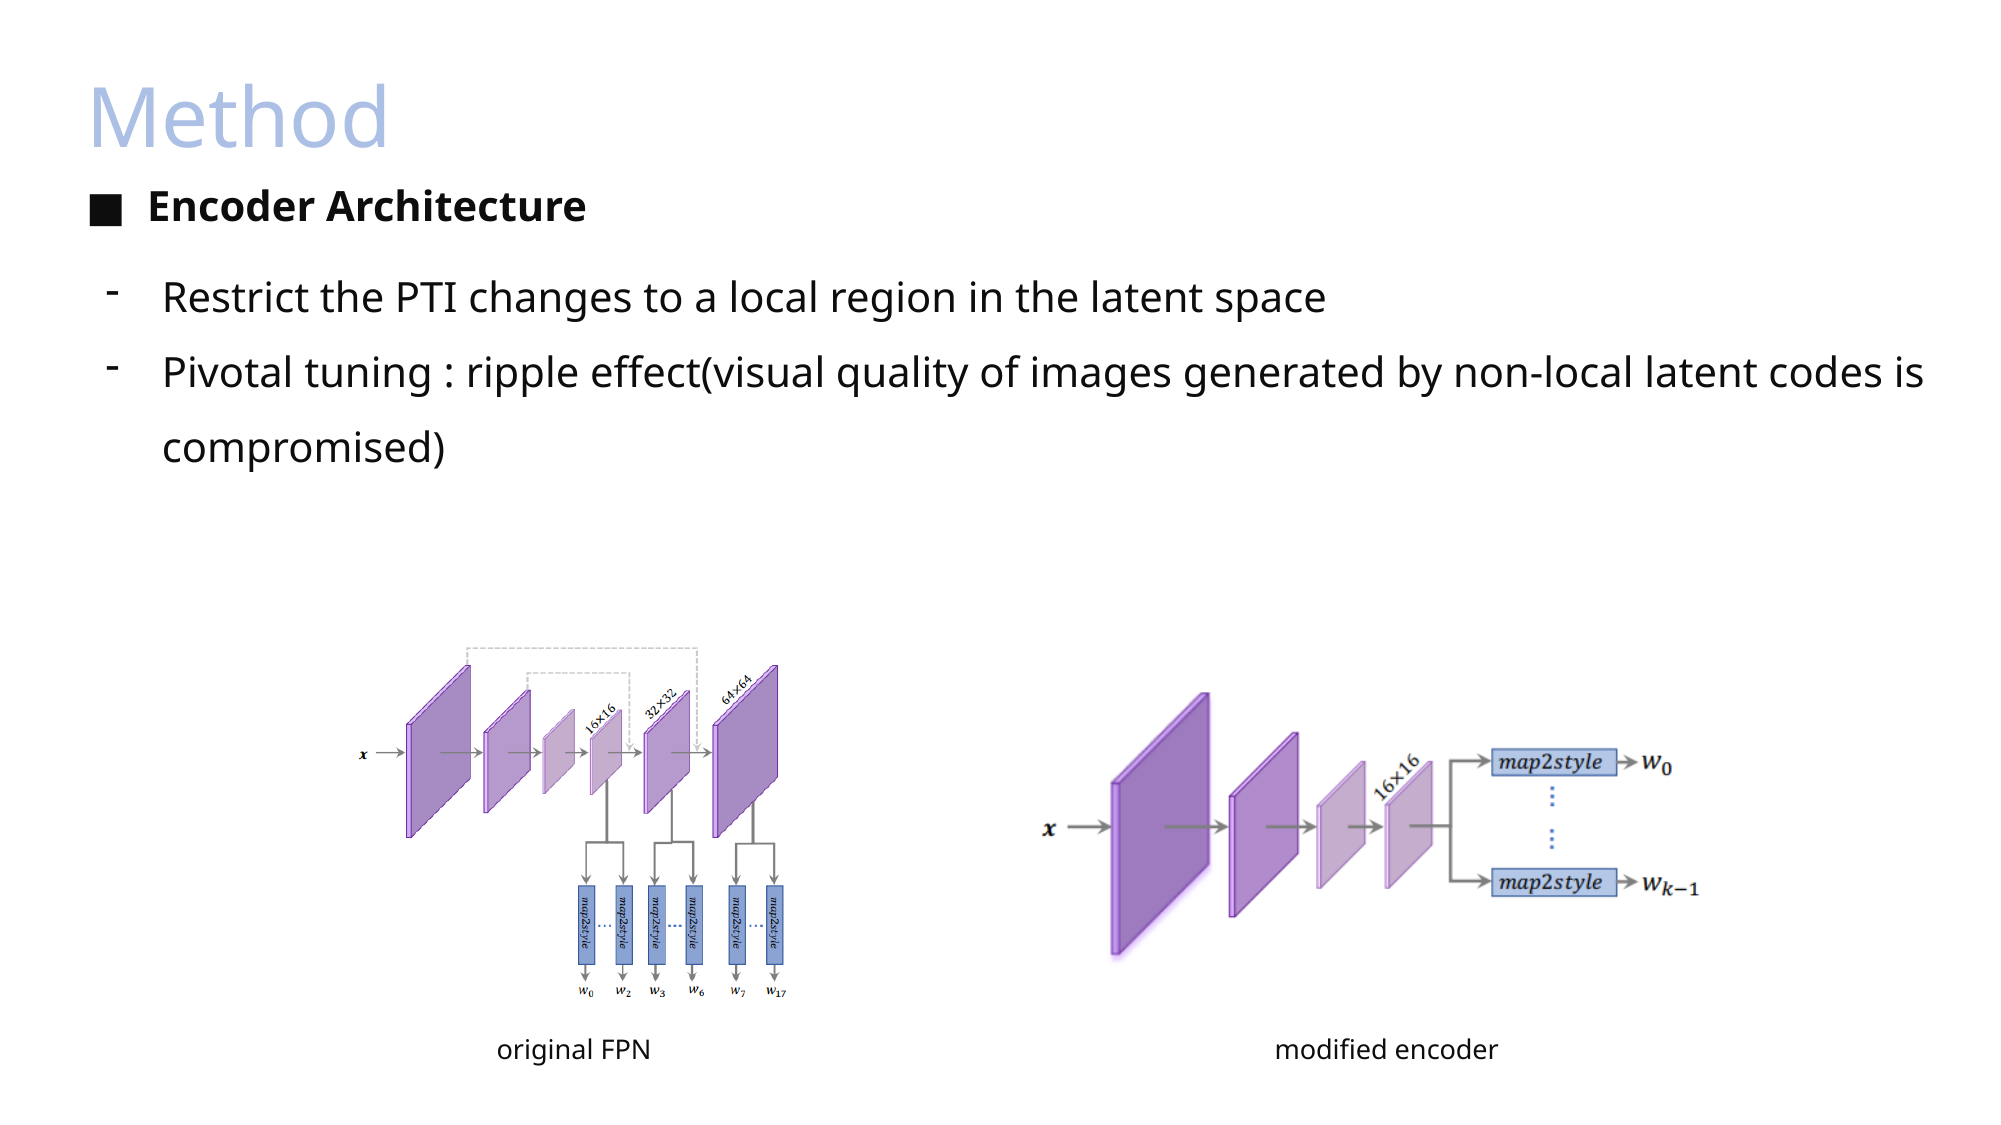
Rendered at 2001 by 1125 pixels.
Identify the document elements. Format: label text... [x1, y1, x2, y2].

text_box ■ Encoder Architecture [71, 172, 1929, 238]
text_box Restrict the PTI changes to a local region in the latent space Pivotal tuning : ripple effect(visual quality of images generated by non-local latent codes is compromised) [90, 238, 1949, 479]
text_box modified encoder [1242, 1008, 1531, 1073]
picture [982, 677, 1745, 977]
picture [324, 617, 824, 1010]
text_box original FPN [457, 1010, 691, 1073]
text_box Method [71, 56, 1929, 172]
